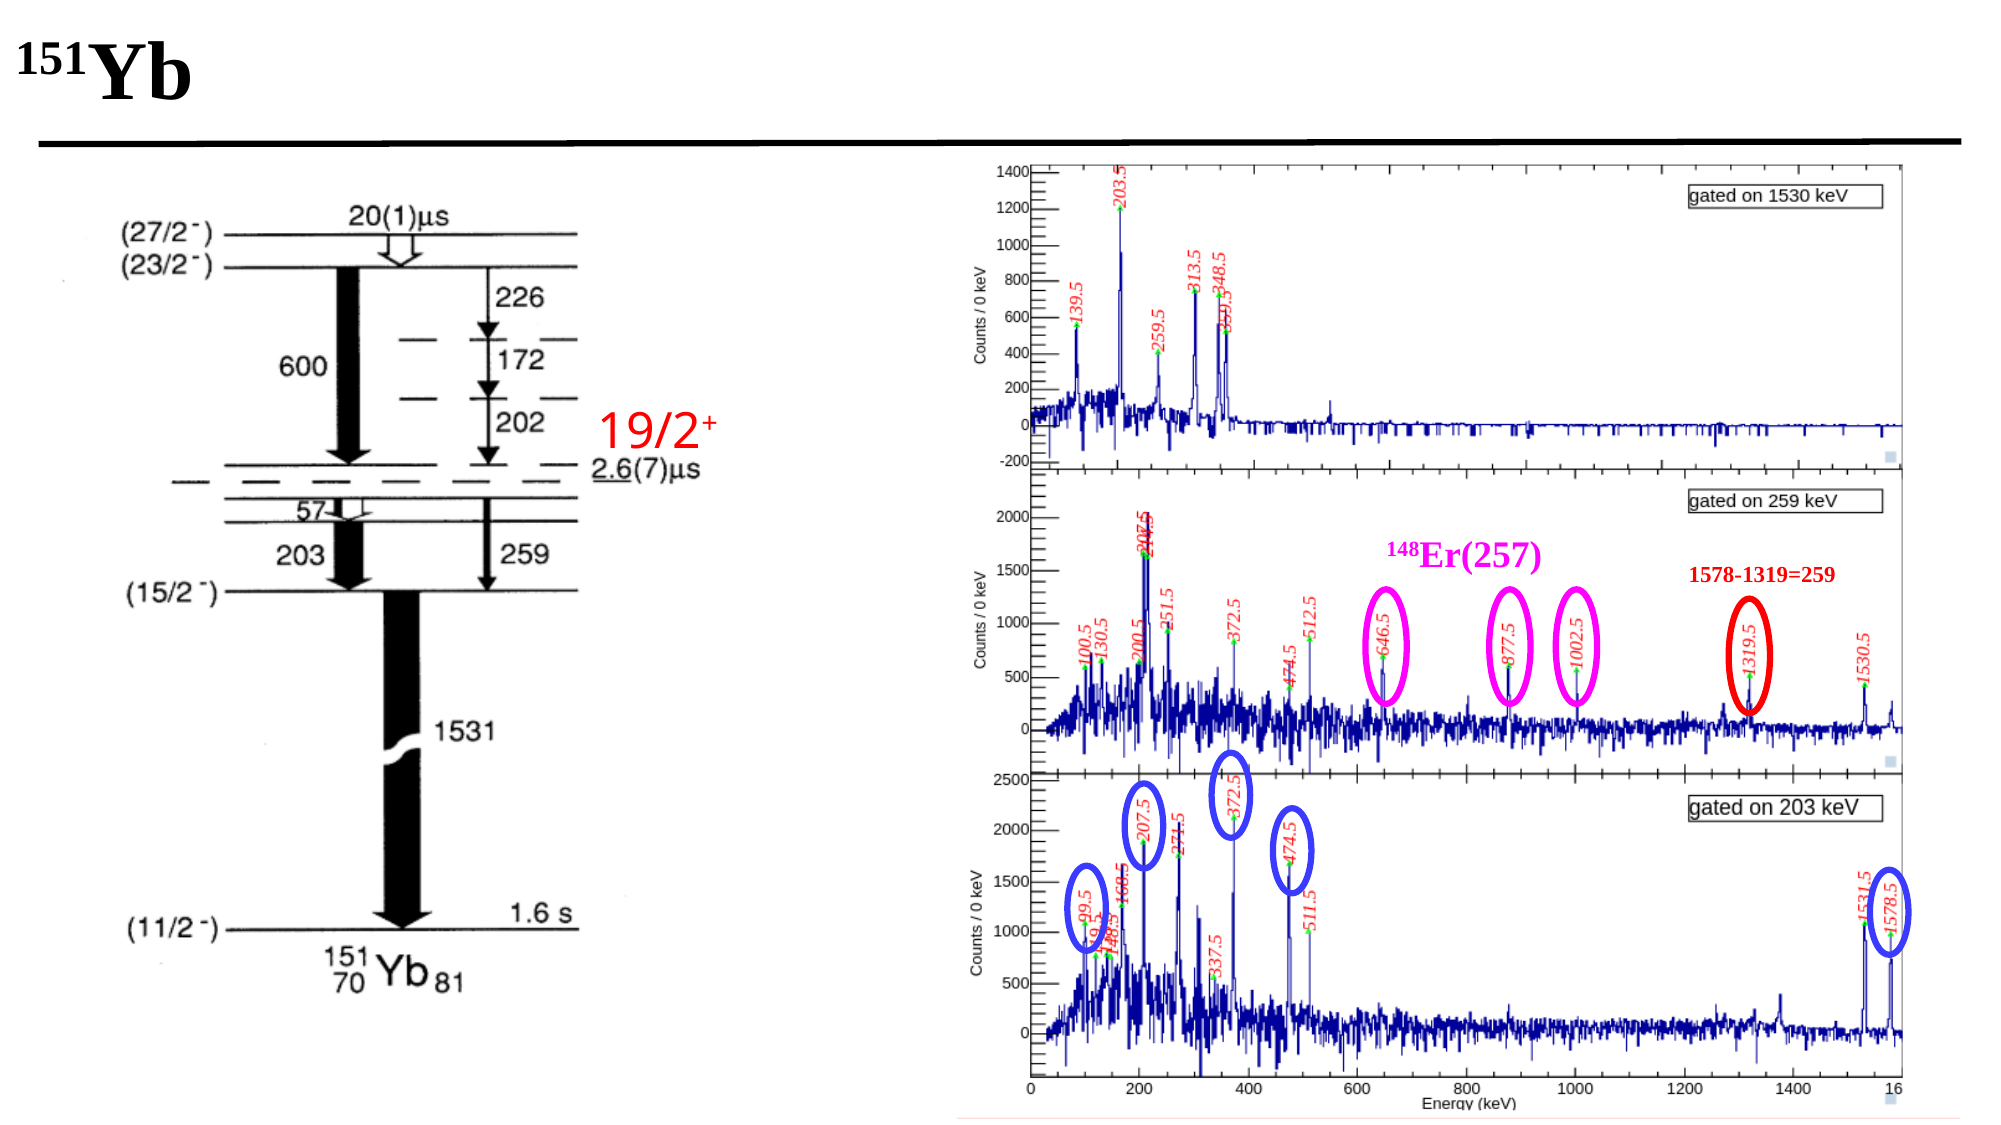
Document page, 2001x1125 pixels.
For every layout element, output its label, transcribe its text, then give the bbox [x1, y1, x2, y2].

title 151Yb [0, 3, 2000, 142]
picture [38, 196, 789, 1008]
picture [957, 151, 1960, 1120]
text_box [38, 141, 1962, 145]
